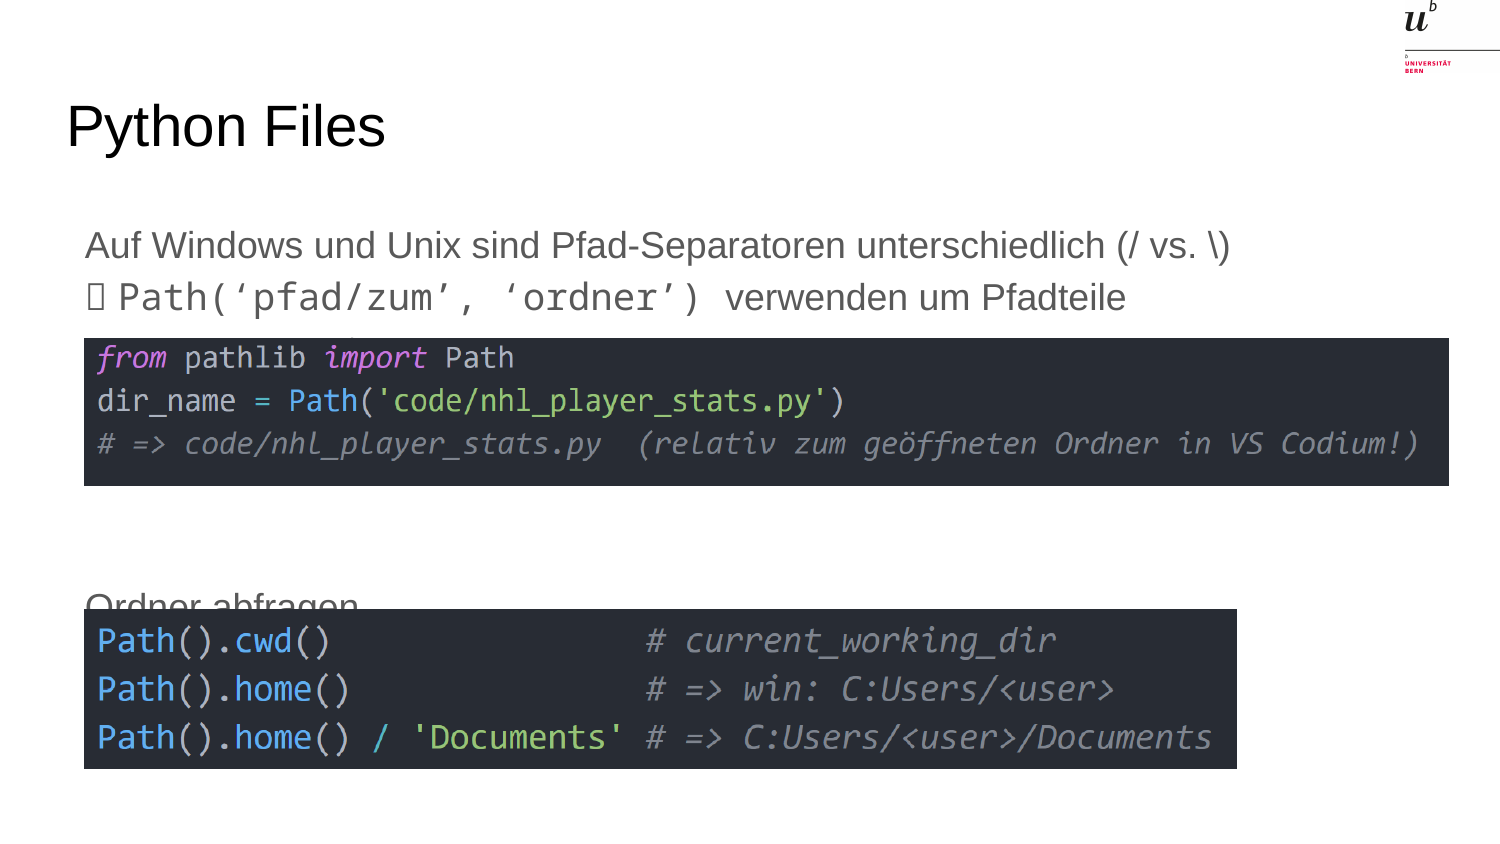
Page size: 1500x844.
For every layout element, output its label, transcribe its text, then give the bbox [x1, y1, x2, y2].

picture [84, 609, 1237, 769]
picture [84, 338, 1450, 487]
list Auf Windows und Unix sind Pfad-Separatoren unterschiedlich (/ vs. \)  Path(‘pfad/zum’, ‘ordner’) verwenden um Pfadteile zusammenzusetzen Ordner abfragen [51, 199, 1449, 783]
picture [1405, 0, 1500, 73]
title Python Files [51, 72, 1449, 167]
